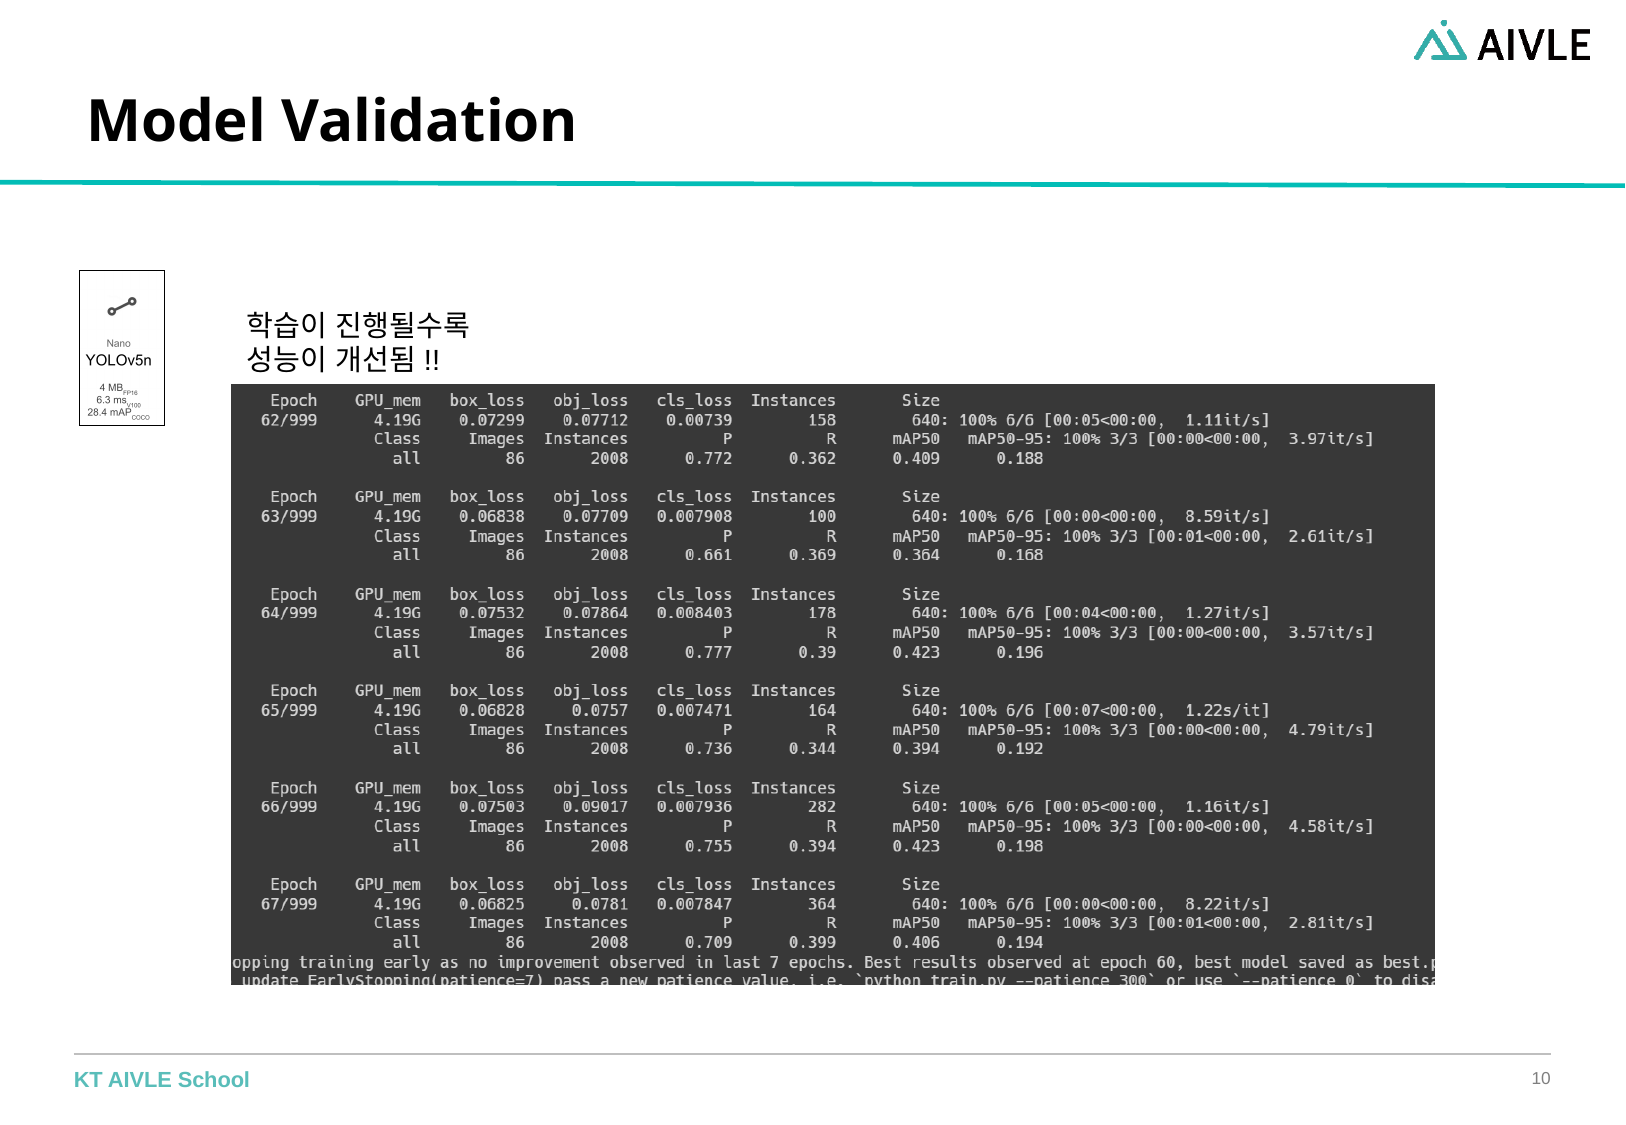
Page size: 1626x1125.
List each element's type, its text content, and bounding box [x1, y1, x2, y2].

text_box 학습이 진행될수록 성능이 개선됨!! [231, 299, 517, 383]
title Model Validation [70, 83, 1514, 181]
picture [78, 270, 165, 426]
picture [1414, 20, 1590, 60]
picture [231, 384, 1436, 985]
